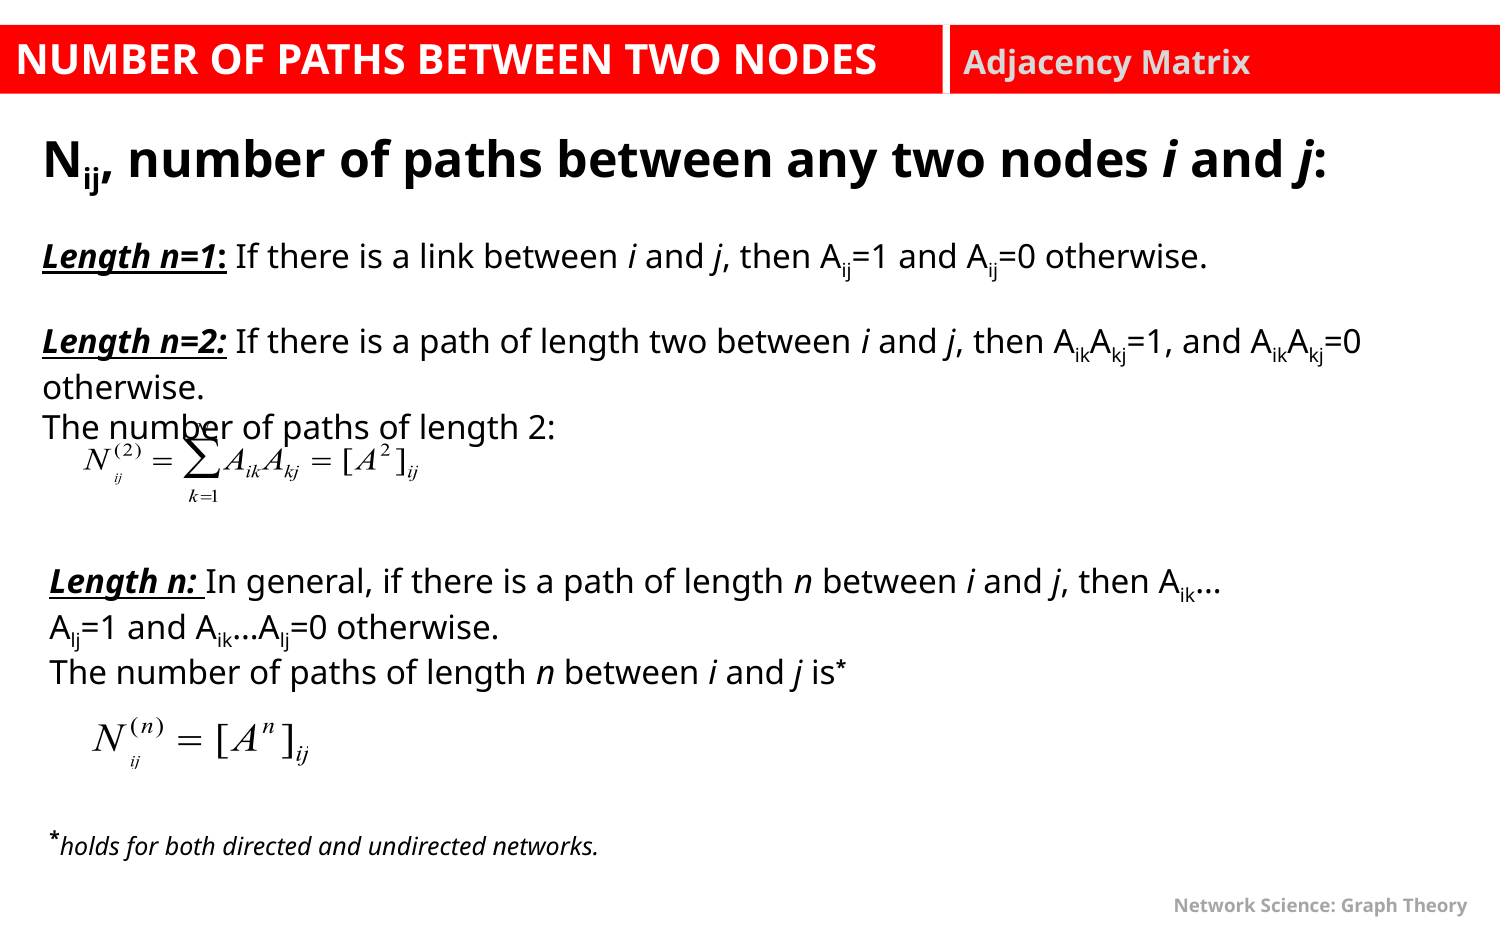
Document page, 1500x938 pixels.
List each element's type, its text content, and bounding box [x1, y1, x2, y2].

text_box Network Science: Graph Theory [1062, 885, 1488, 924]
text_box NUMBER OF PATHS BETWEEN TWO NODES Adjacency Matrix [950, 24, 1500, 94]
text_box NUMBER OF PATHS BETWEEN TWO NODES Adjacency Matrix [0, 24, 942, 94]
text_box [942, 24, 950, 94]
picture [74, 418, 418, 503]
text_box Length n: In general, if there is a path of length n between i and j, then Aik…Alj=1 and Aik…Alj=0 otherwise. The number of paths of length n between i and j is* [34, 553, 1299, 690]
text_box Nij, number of paths between any two nodes i and j: Length n=1: If there is a link between i and j, then Aij=1 and Aij=0 otherwise. Length n=2: If there is a path of length two between i and j, then AikAkj=1, and AikAkj=0 otherwise. The number of paths of length 2: [27, 119, 1490, 454]
picture [81, 712, 308, 770]
text_box *holds for both directed and undirected networks. [34, 814, 1497, 938]
